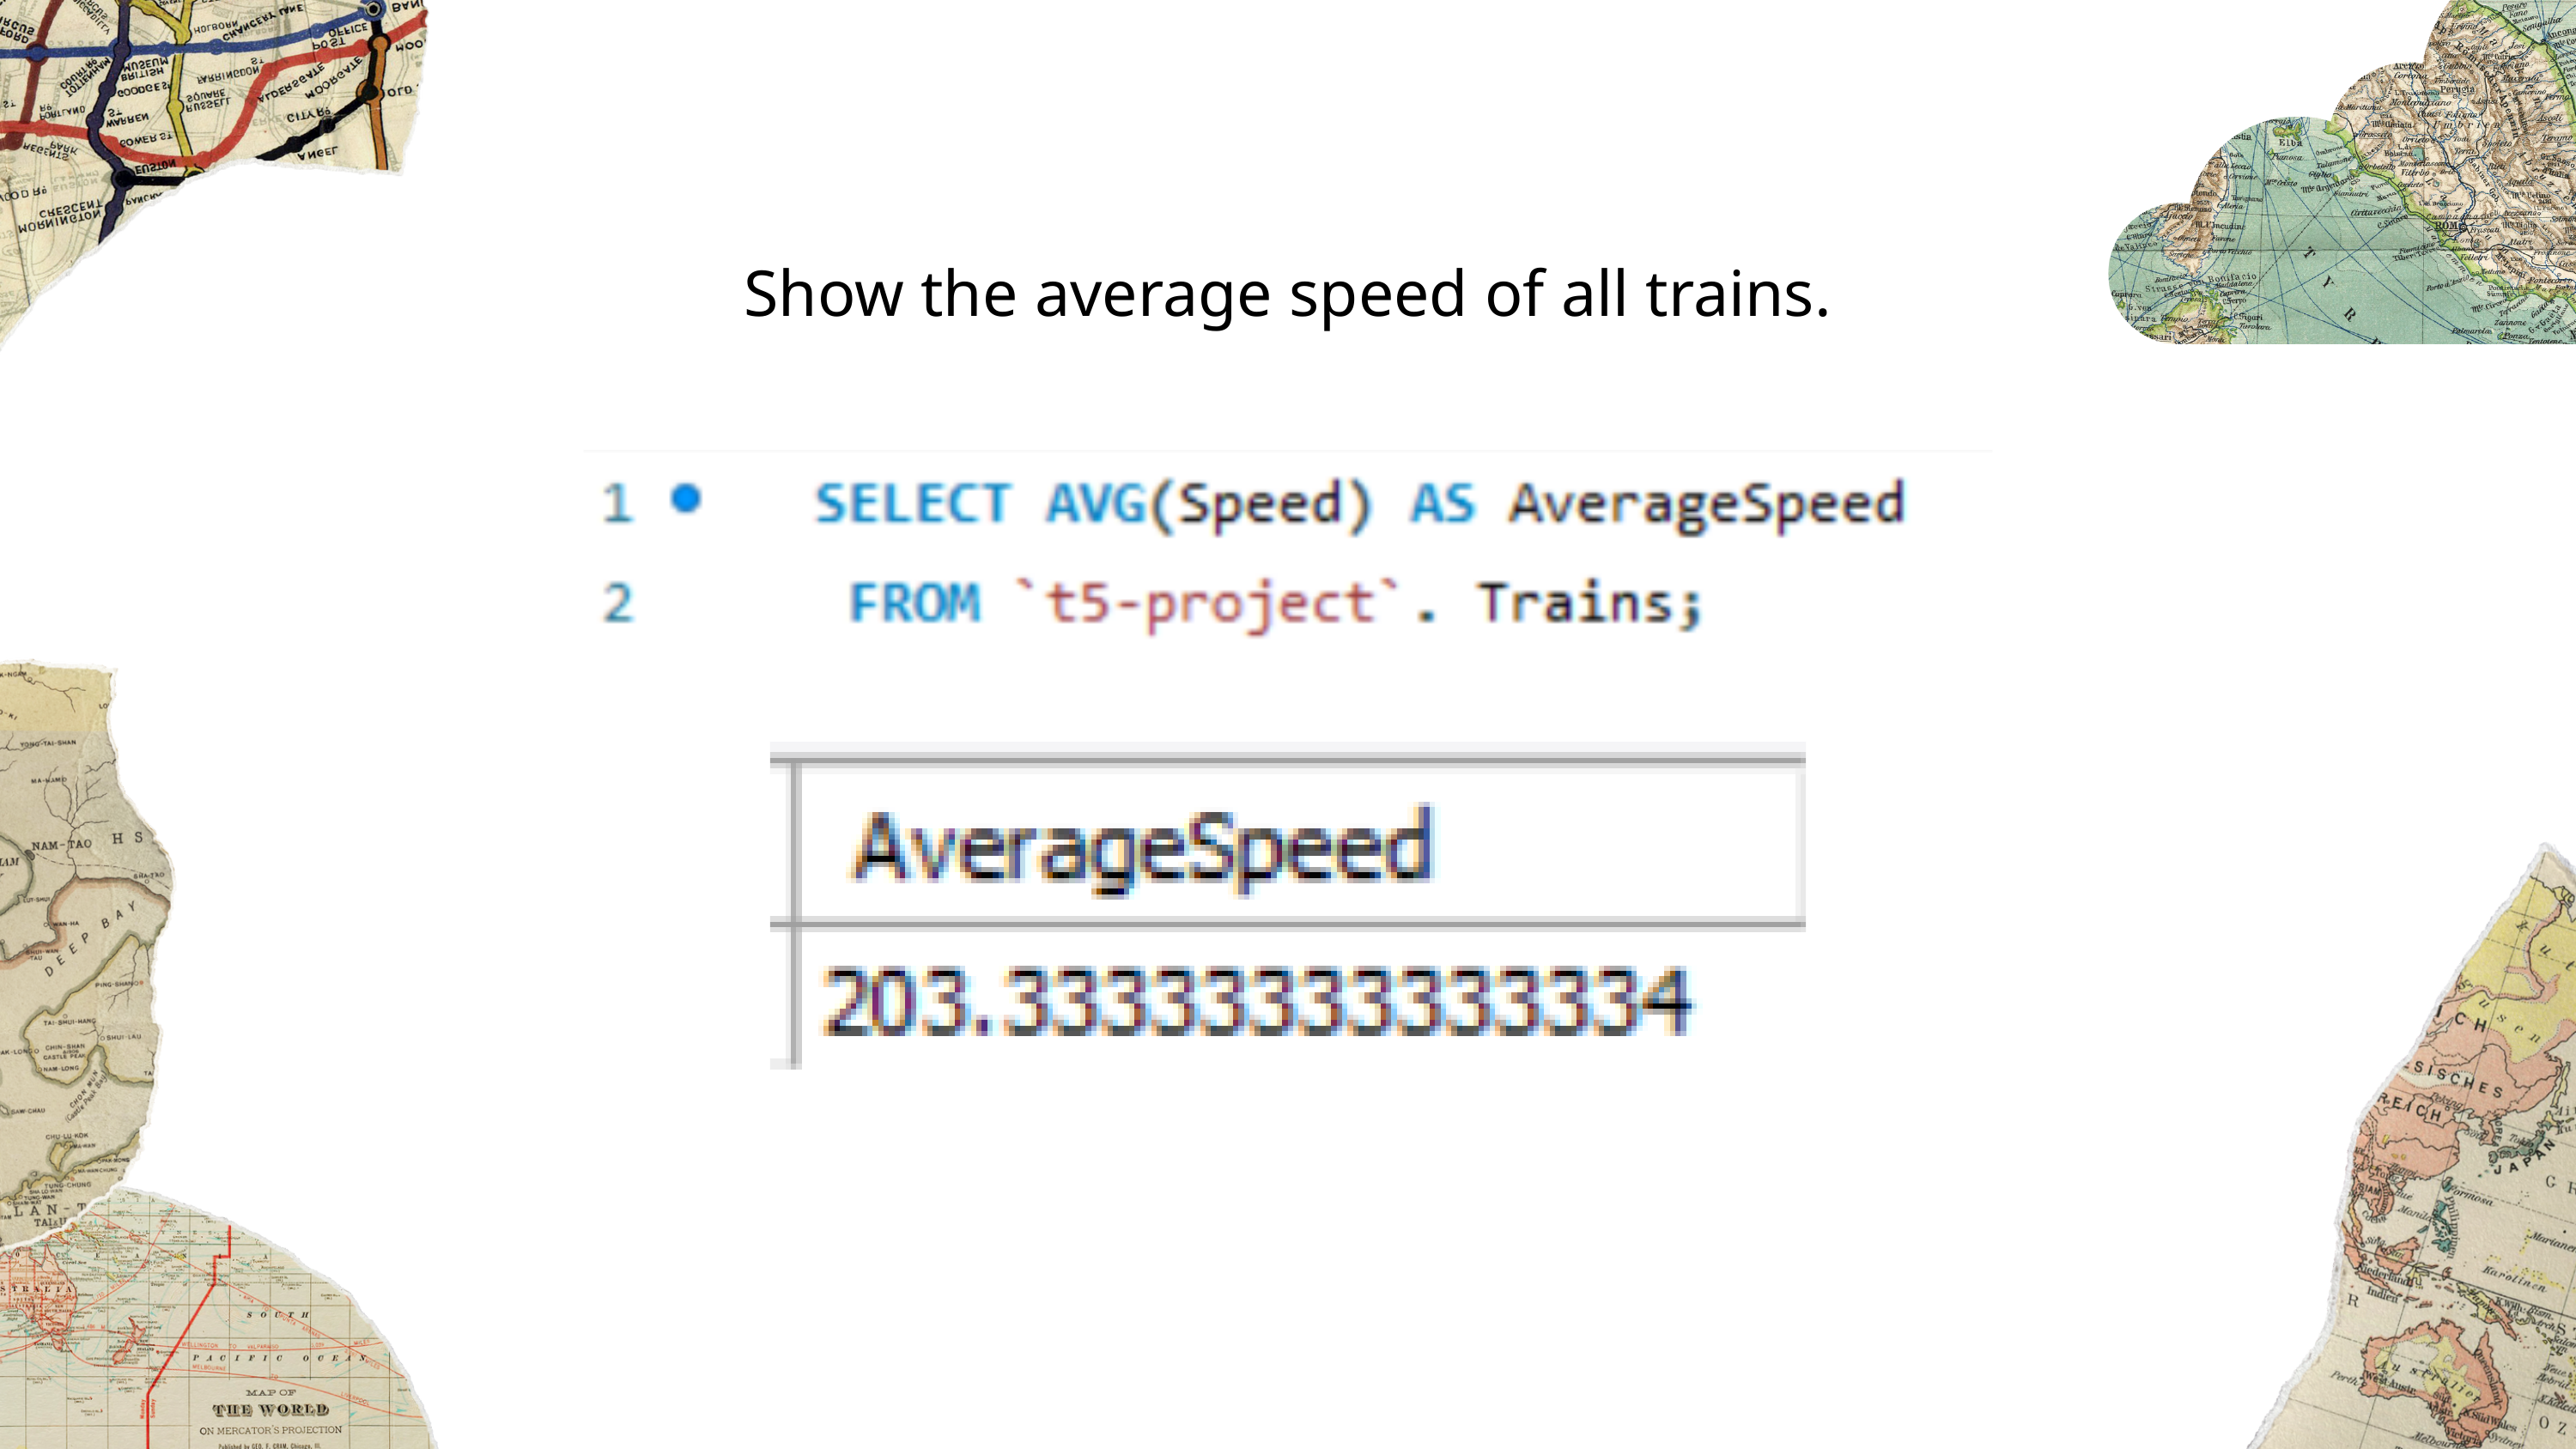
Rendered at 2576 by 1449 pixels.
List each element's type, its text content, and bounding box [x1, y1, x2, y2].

text_box [583, 450, 1993, 658]
text_box [0, 0, 443, 415]
text_box [0, 658, 177, 1331]
text_box [769, 742, 1807, 1070]
text_box Show the average speed of all trains. [349, 240, 2227, 330]
text_box [2178, 841, 2576, 1449]
text_box [2108, 0, 2576, 344]
text_box [0, 1069, 468, 1449]
